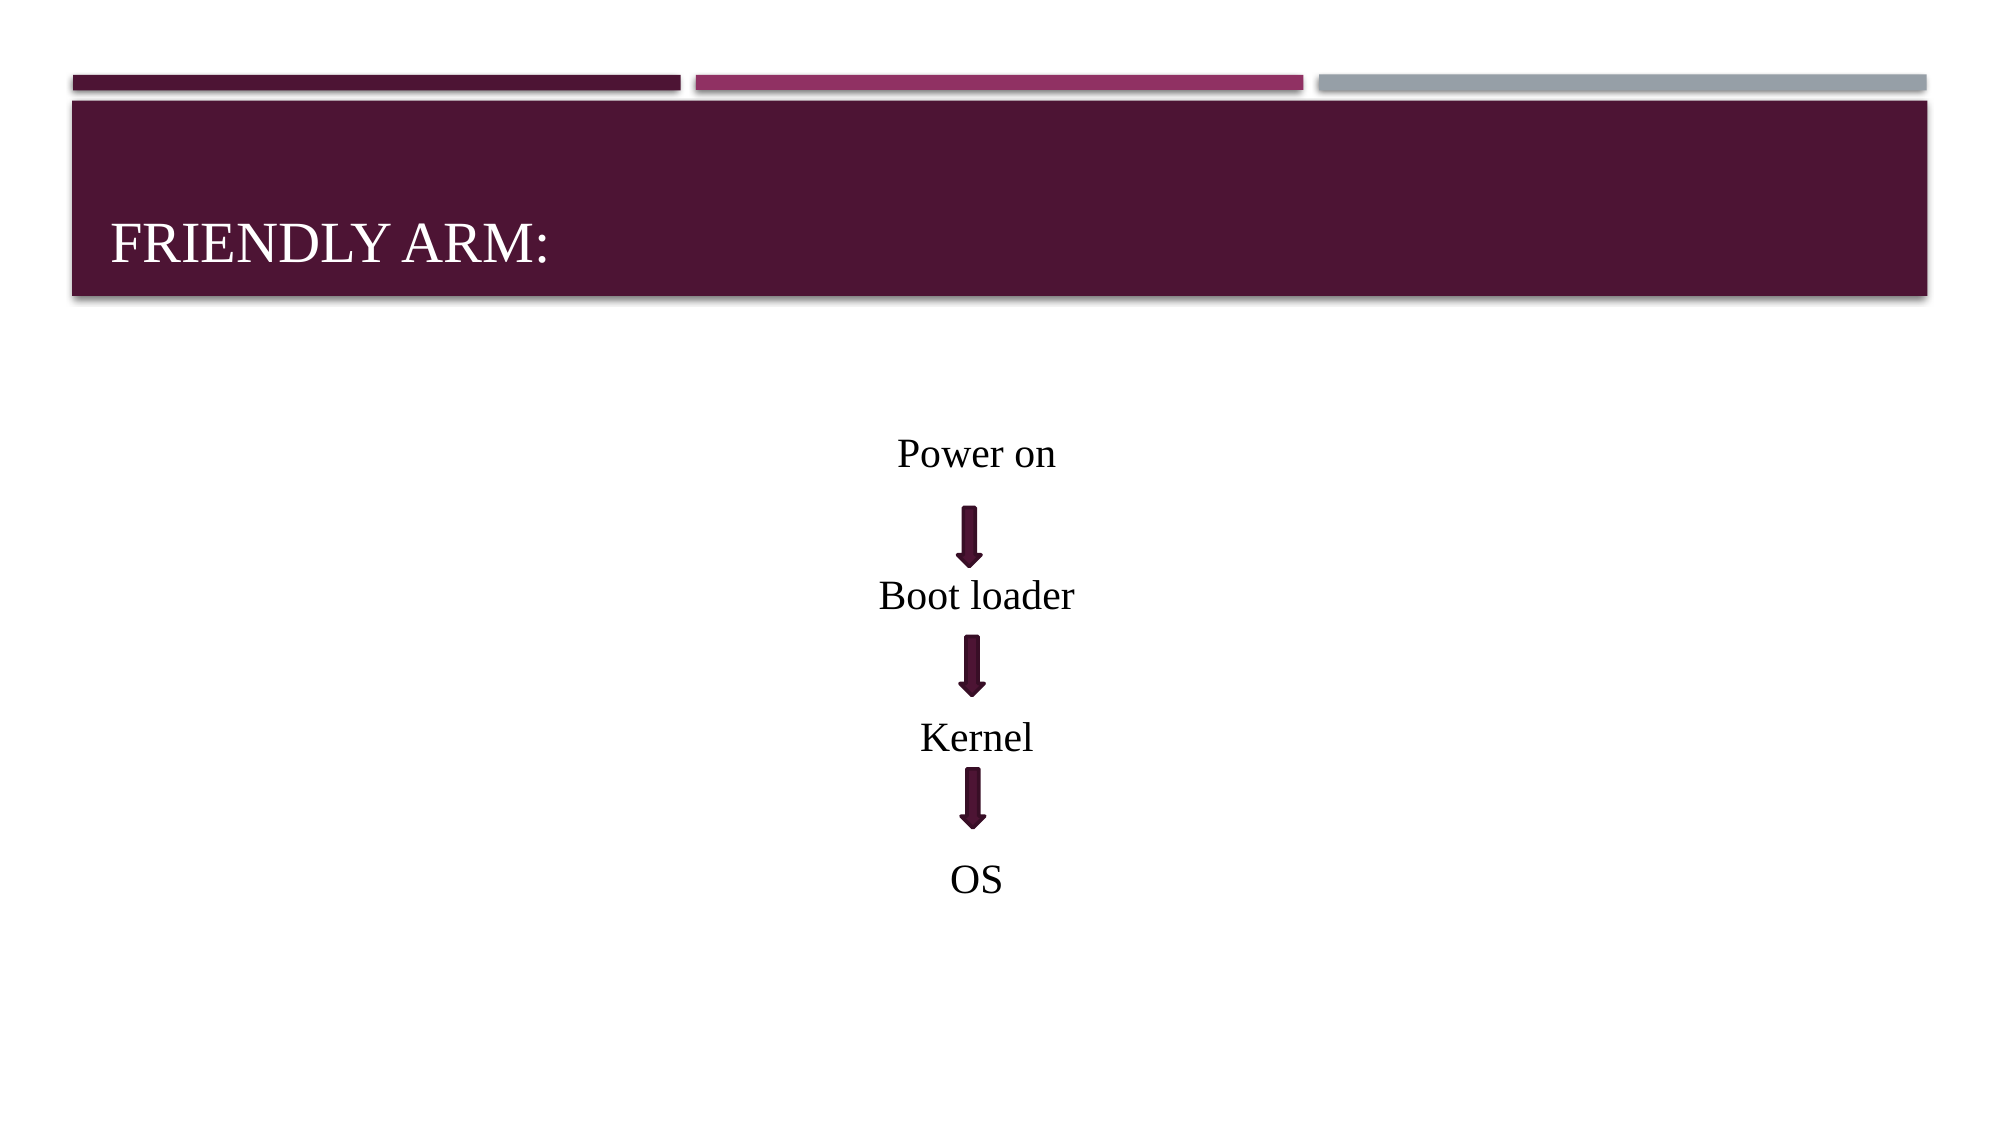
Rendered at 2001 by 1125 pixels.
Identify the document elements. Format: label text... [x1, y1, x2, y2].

list Power on Boot loader Kernel OS [72, 362, 1882, 966]
text_box [958, 634, 986, 697]
text_box [959, 767, 987, 830]
text_box [955, 505, 983, 568]
title Friendly arm: [95, 115, 1905, 282]
